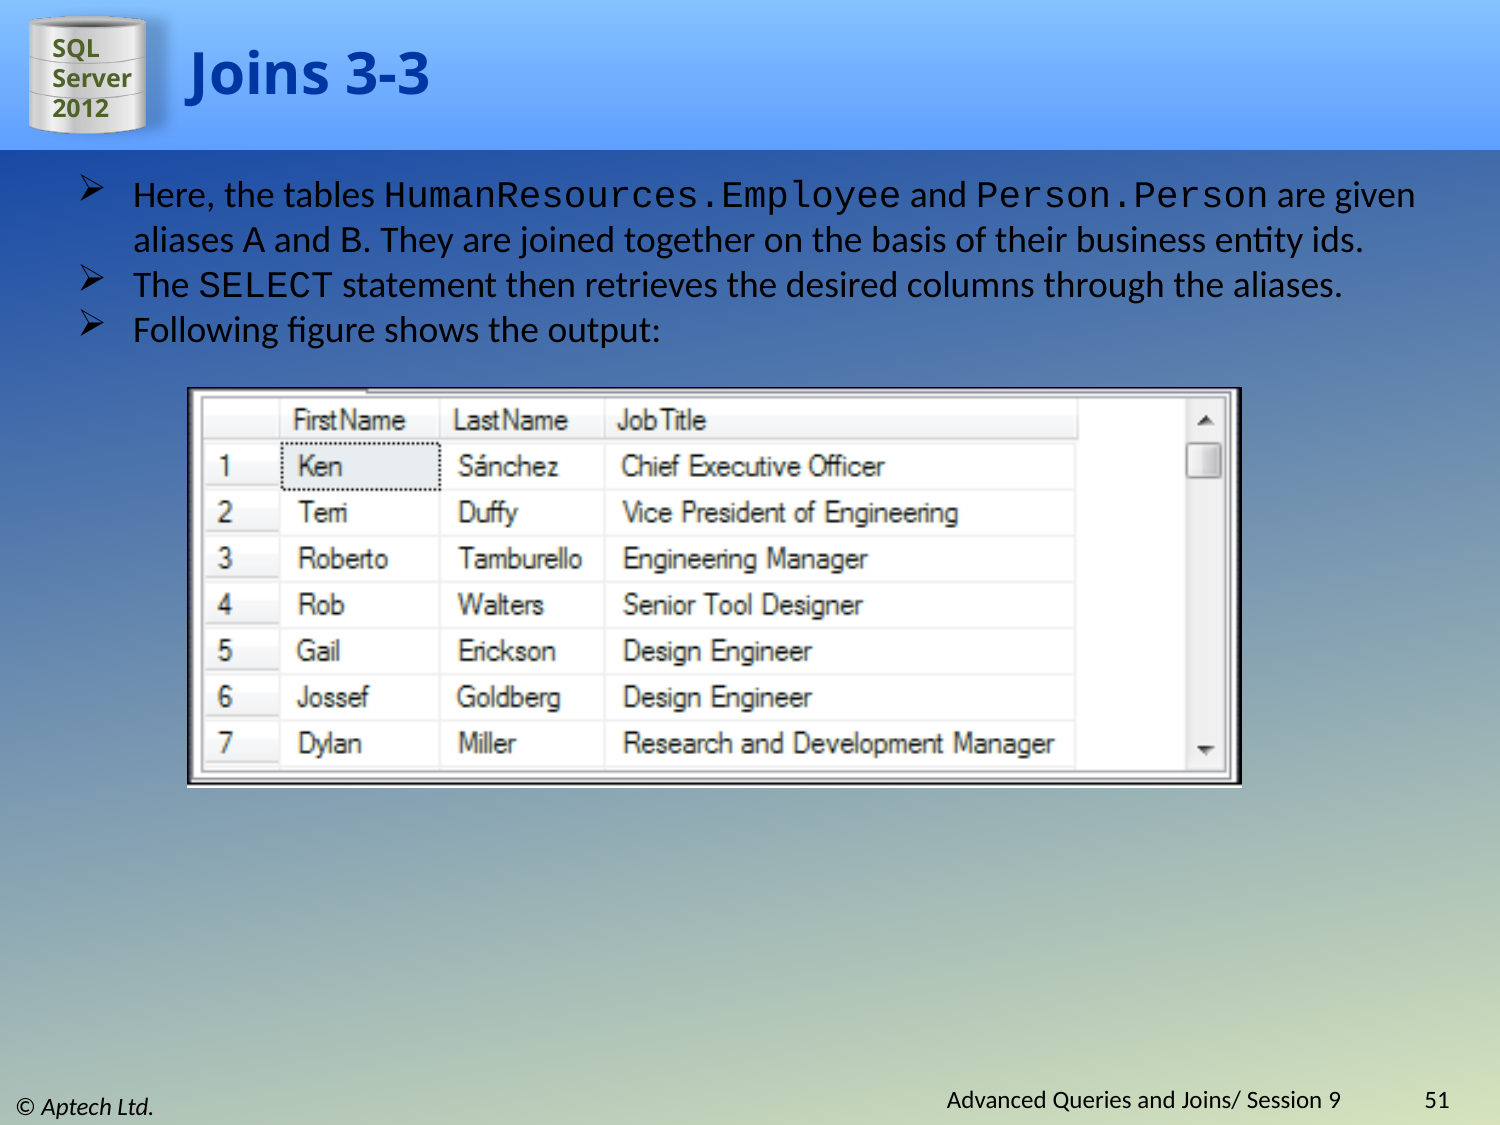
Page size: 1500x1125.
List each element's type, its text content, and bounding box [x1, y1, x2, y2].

title Joins 3-3 [174, 37, 1426, 106]
text_box Here, the tables HumanResources.Employee and Person.Person are given aliases A and B. They are joined together on the basis of their business entity ids. The SELECT statement then retrieves the desired columns through the aliases. Following figure shows the output: [62, 162, 1438, 358]
picture [24, 0, 150, 150]
footer Advanced Queries and Joins/ Session 9 [375, 1084, 1363, 1113]
slide_number 51 [1363, 1084, 1465, 1113]
picture [187, 387, 1243, 788]
